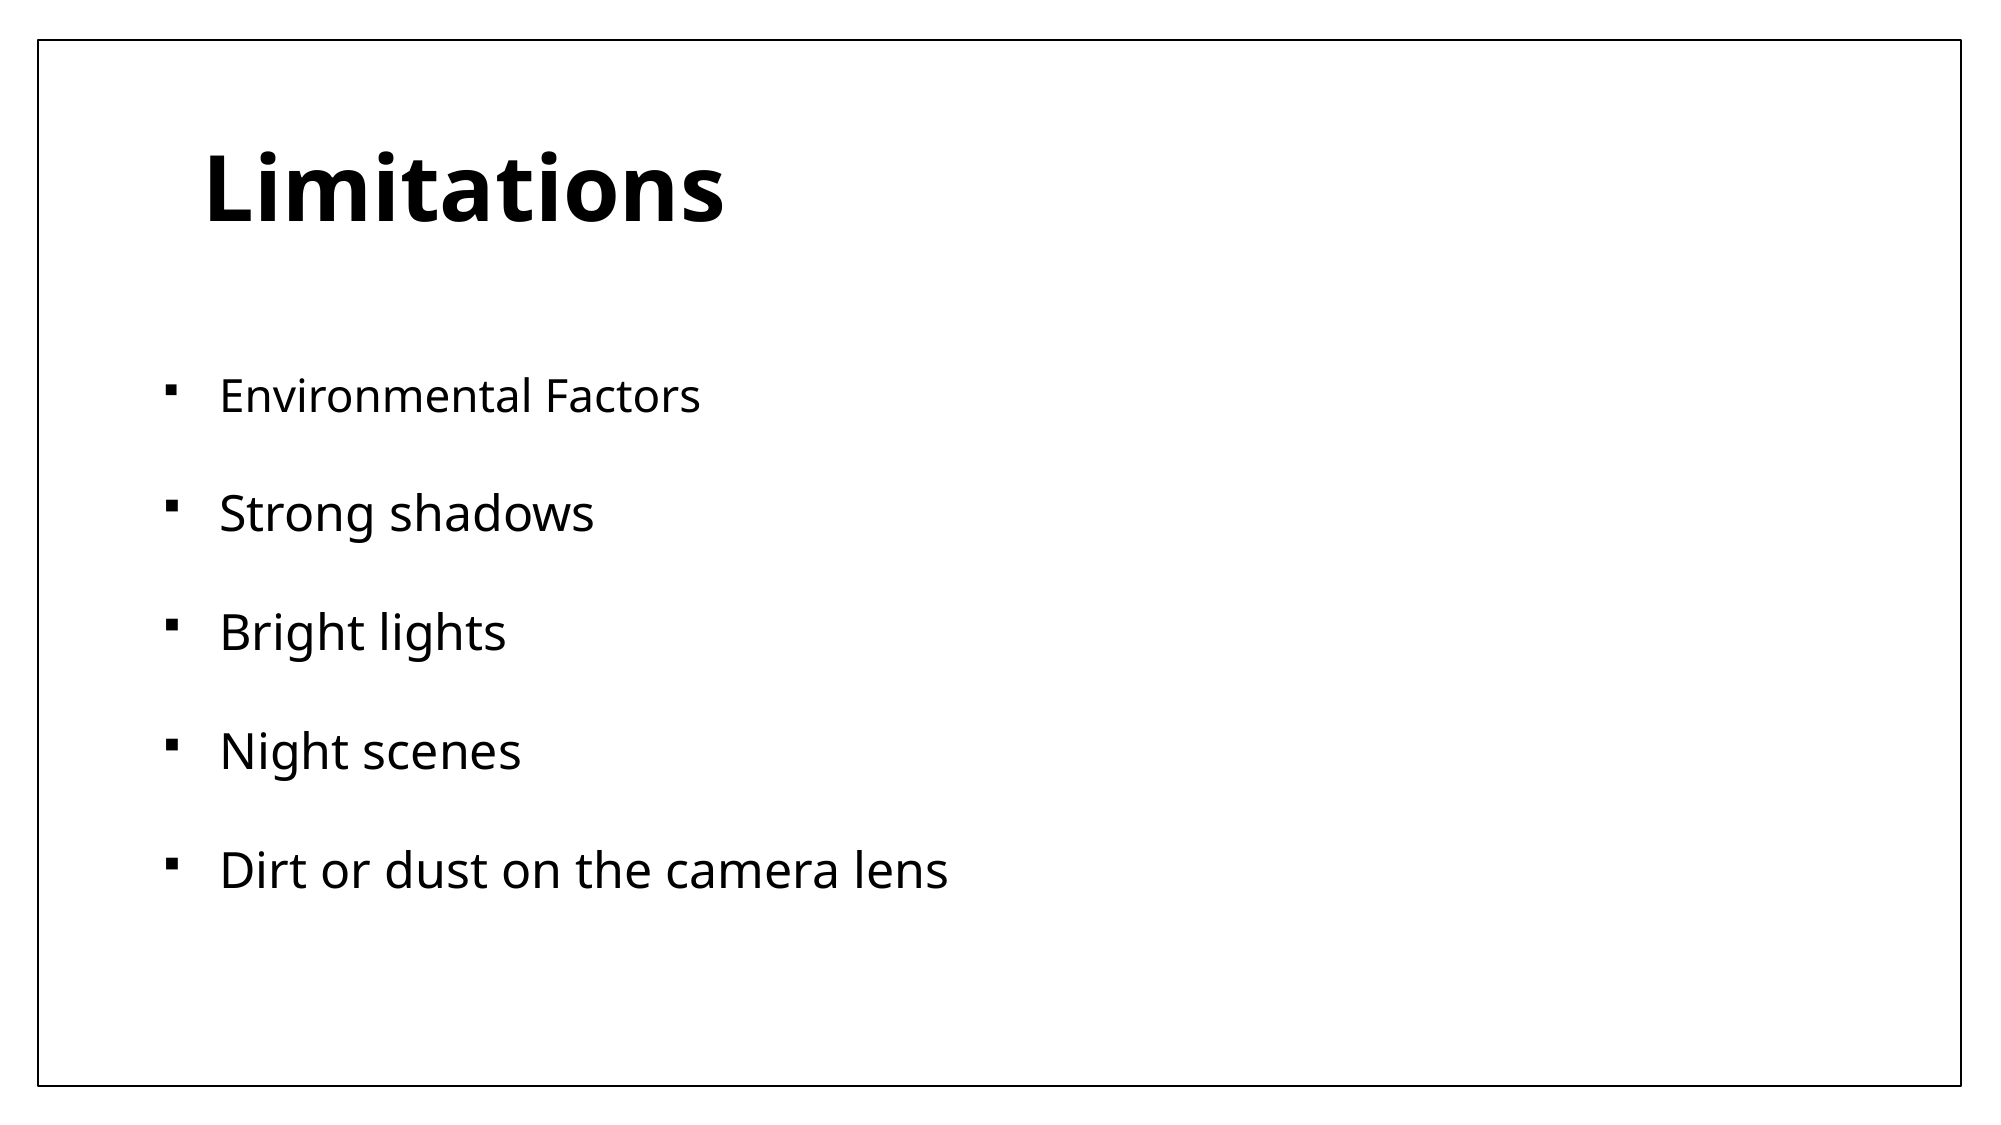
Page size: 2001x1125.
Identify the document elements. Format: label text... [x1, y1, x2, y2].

title Limitations [187, 99, 1808, 283]
list Environmental Factors Strong shadows Bright lights Night scenes Dirt or dust on the camera lens [147, 332, 1773, 926]
